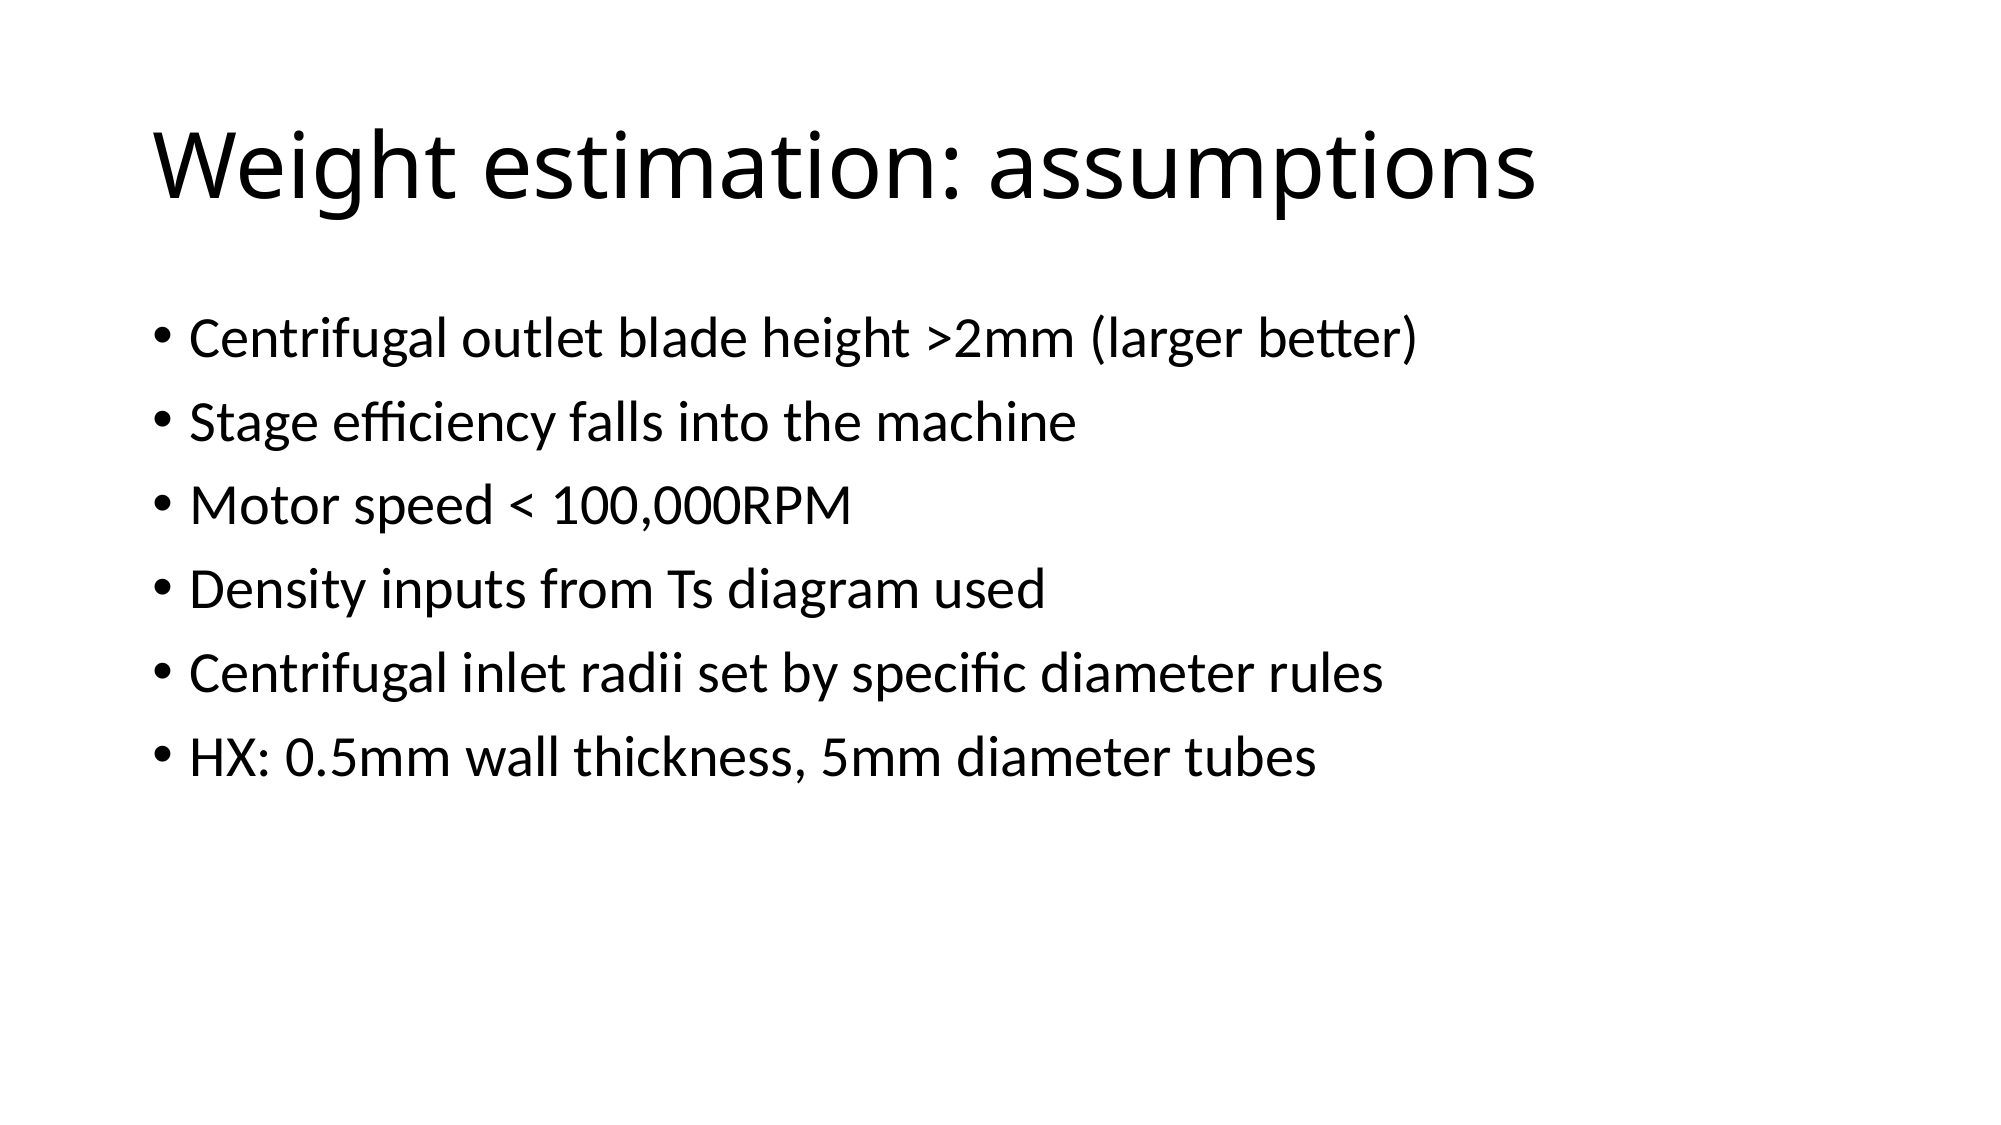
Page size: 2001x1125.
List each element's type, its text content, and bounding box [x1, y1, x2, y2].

title Weight estimation: assumptions [137, 59, 1863, 278]
list Centrifugal outlet blade height >2mm (larger better) Stage efficiency falls into the machine Motor speed < 100,000RPM Density inputs from Ts diagram used Centrifugal inlet radii set by specific diameter rules HX: 0.5mm wall thickness, 5mm diameter tubes [137, 299, 1863, 1014]
